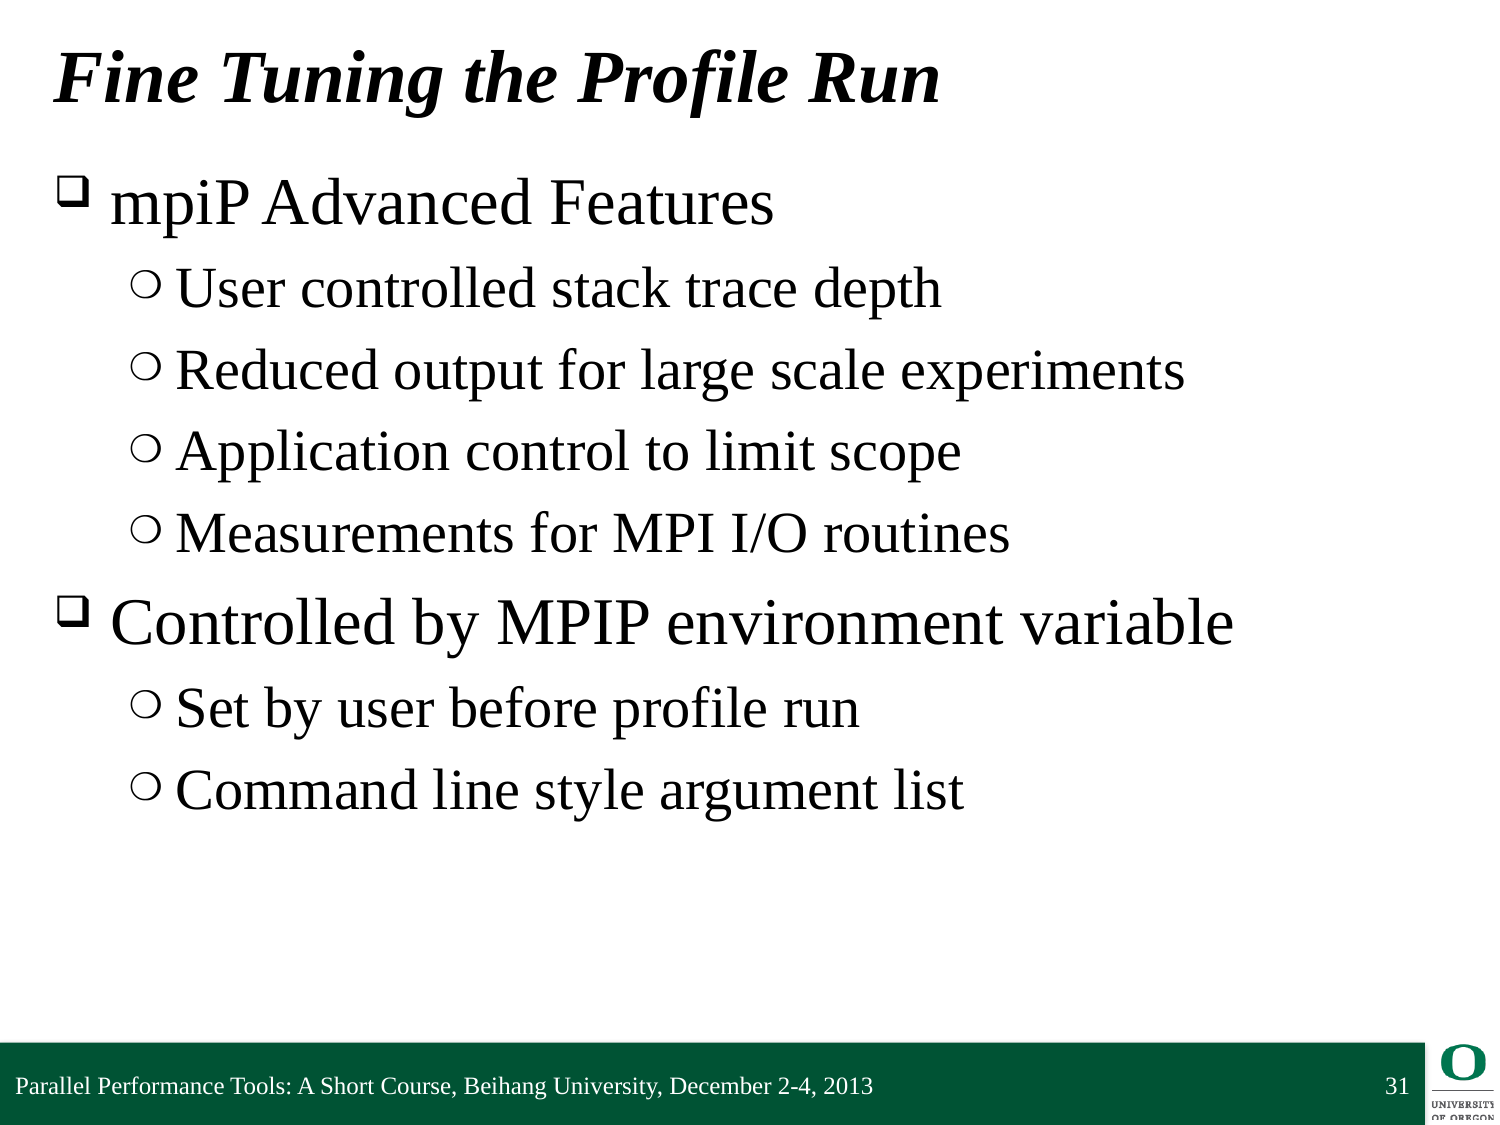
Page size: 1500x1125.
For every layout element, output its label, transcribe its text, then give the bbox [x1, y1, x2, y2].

list mpiP Advanced Features User controlled stack trace depth Reduced output for large scale experiments Application control to limit scope Measurements for MPI I/O routines Controlled by MPIP environment variable Set by user before profile run Command line style argument list [39, 149, 1500, 1046]
title Fine Tuning the Profile Run [39, 0, 1500, 145]
slide_number 31 [1074, 1044, 1425, 1125]
footer Parallel Performance Tools: A Short Course, Beihang University, December 2-4, 2013 [0, 1044, 988, 1125]
